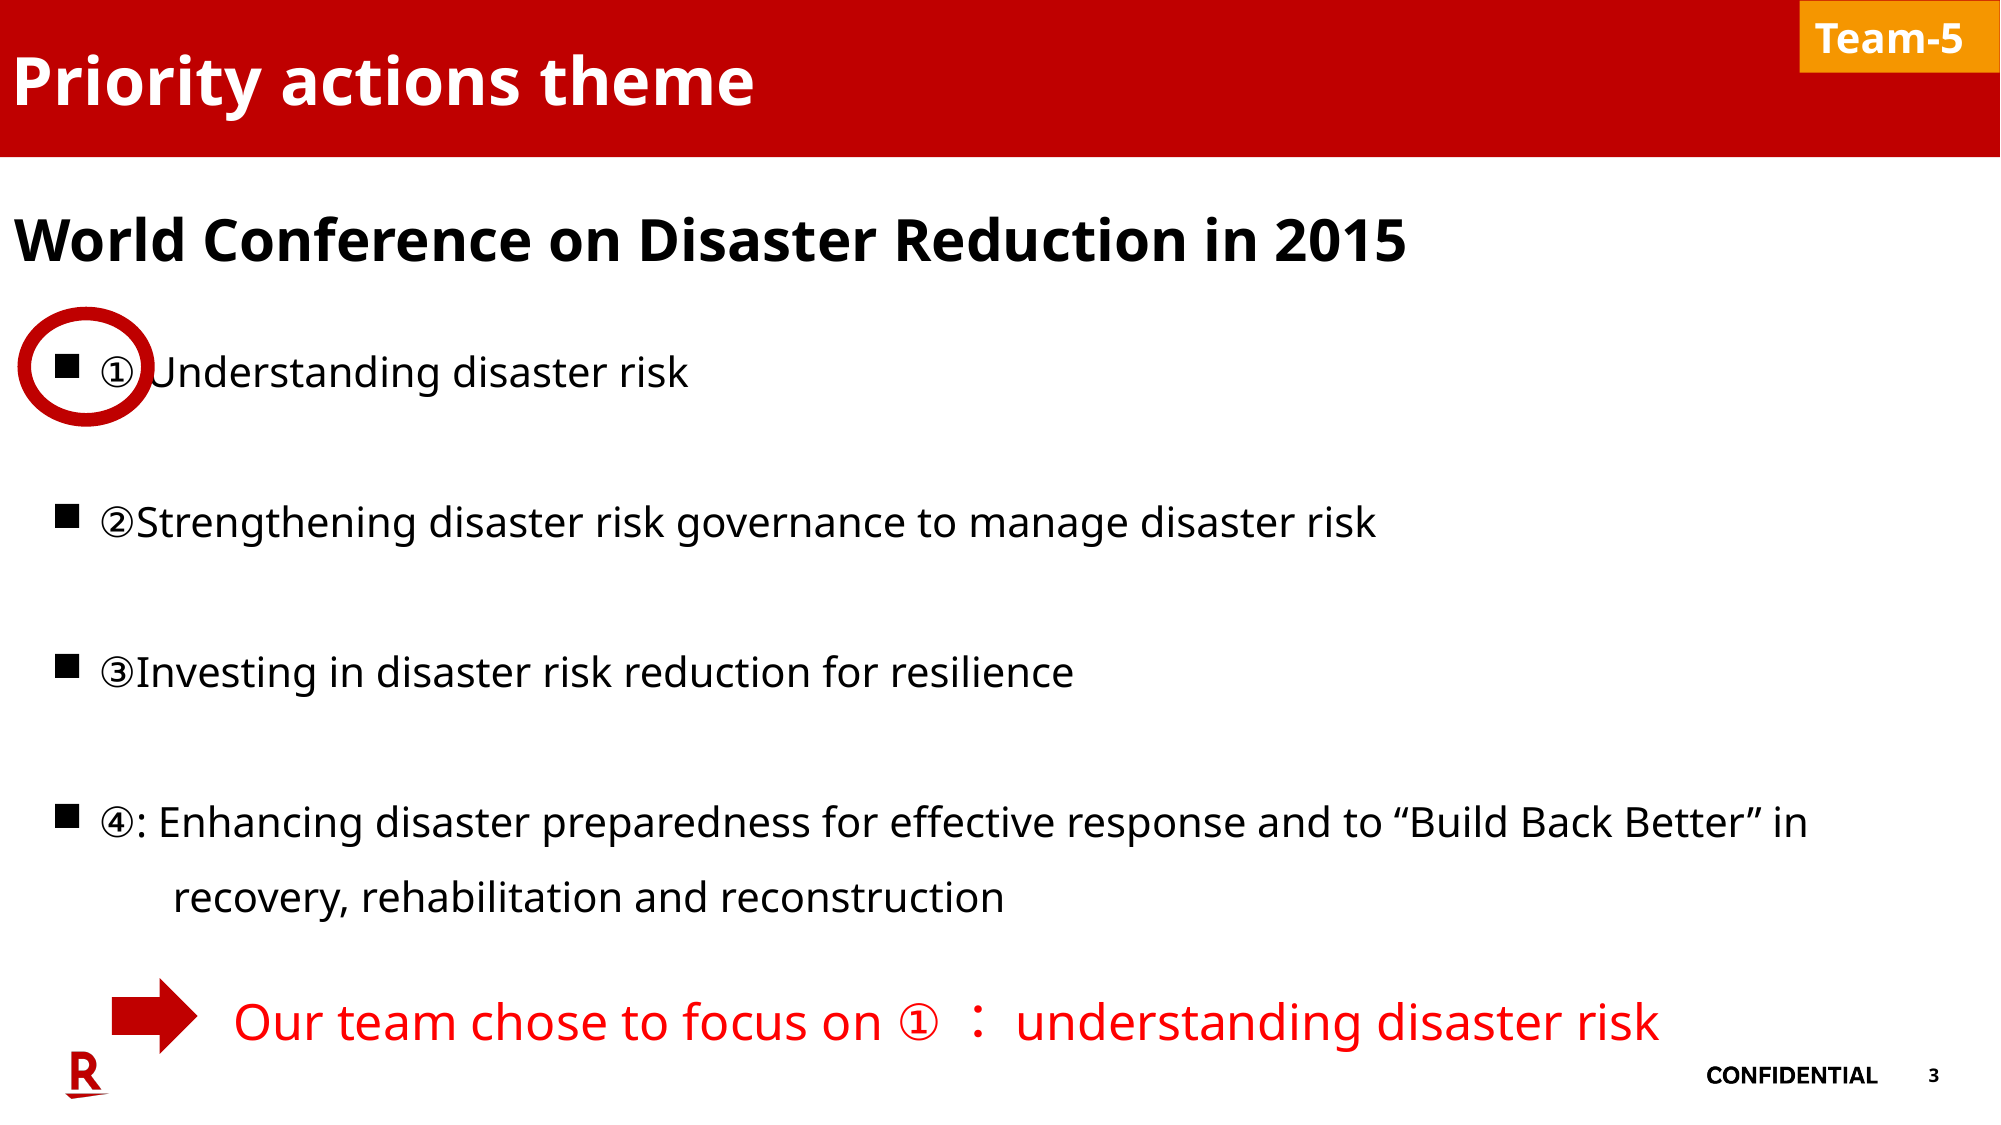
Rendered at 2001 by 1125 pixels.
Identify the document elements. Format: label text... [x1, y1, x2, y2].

list ① Understanding disaster risk ②Strengthening disaster risk governance to manage disaster risk ③Investing in disaster risk reduction for resilience ④: Enhancing disaster preparedness for effective response and to “Build Back Better” in recovery, rehabilitation and reconstruction [36, 280, 1964, 935]
title Priority actions theme [0, 0, 2000, 158]
text_box Our team chose to focus on ①：understanding disaster risk [218, 983, 2000, 1058]
text_box World Conference on Disaster Reduction in 2015 [0, 195, 1451, 281]
text_box [110, 975, 200, 1057]
picture [1707, 1066, 1878, 1084]
text_box Team-5 [1798, 0, 2000, 74]
text_box [16, 305, 156, 428]
